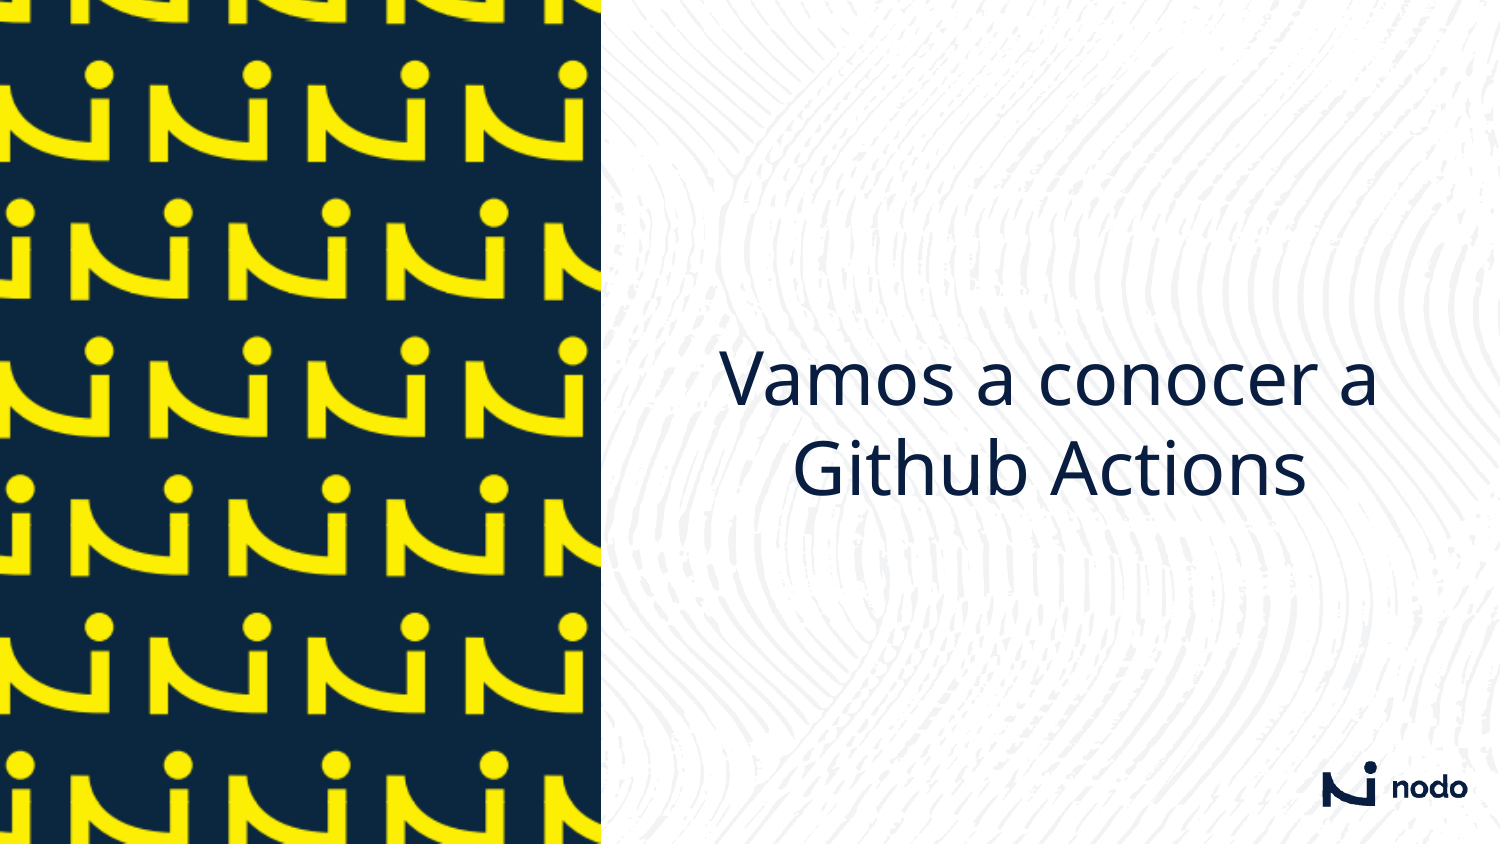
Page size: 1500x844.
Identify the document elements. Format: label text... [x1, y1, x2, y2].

text_box Vamos a conocer a Github Actions [606, 315, 1500, 526]
picture [0, 0, 1500, 844]
